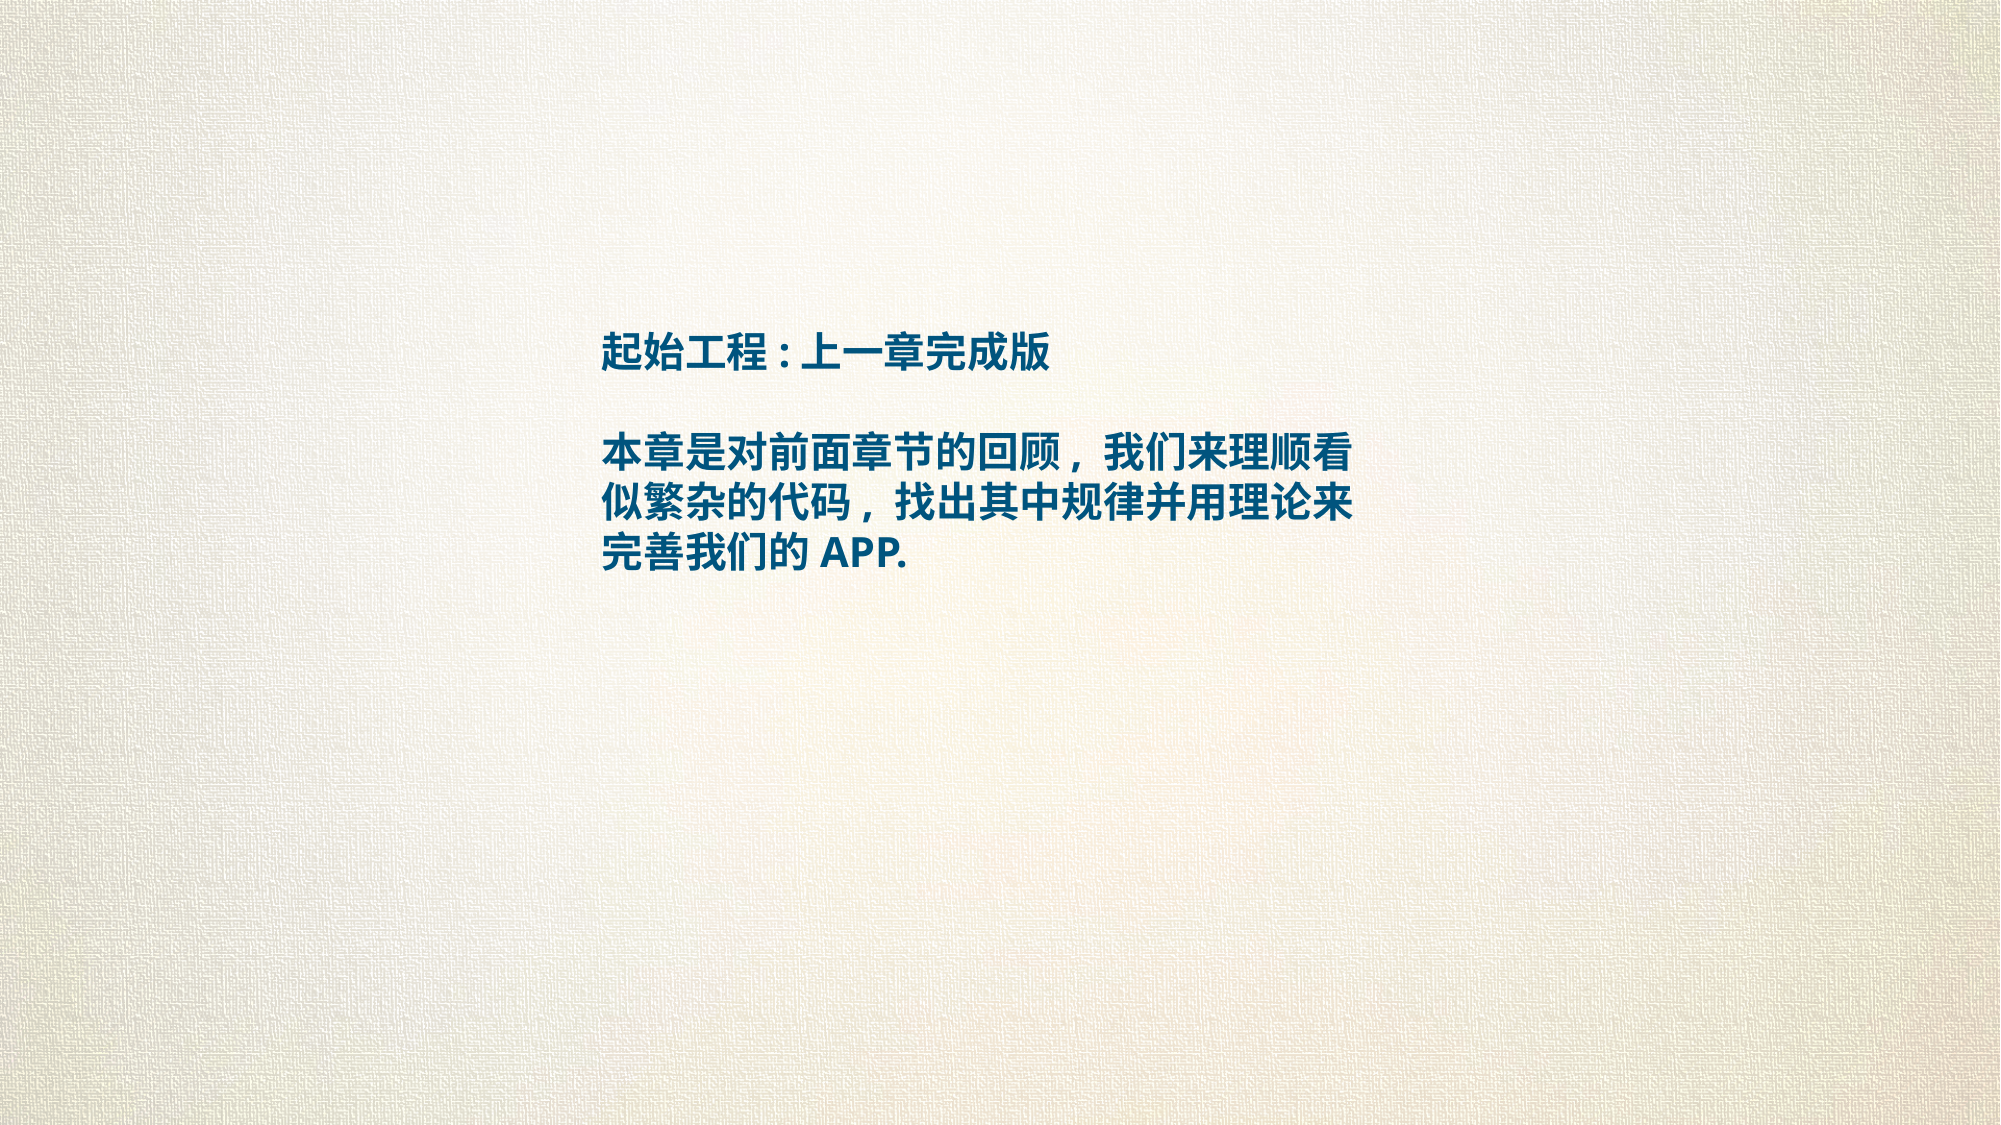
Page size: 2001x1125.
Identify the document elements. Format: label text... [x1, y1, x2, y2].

text_box 起始工程:上一章完成版 本章是对前面章节的回顾, 我们来理顺看似繁杂的代码, 找出其中规律并用理论来完善我们的APP. [586, 318, 1380, 783]
picture [0, 0, 2000, 1125]
